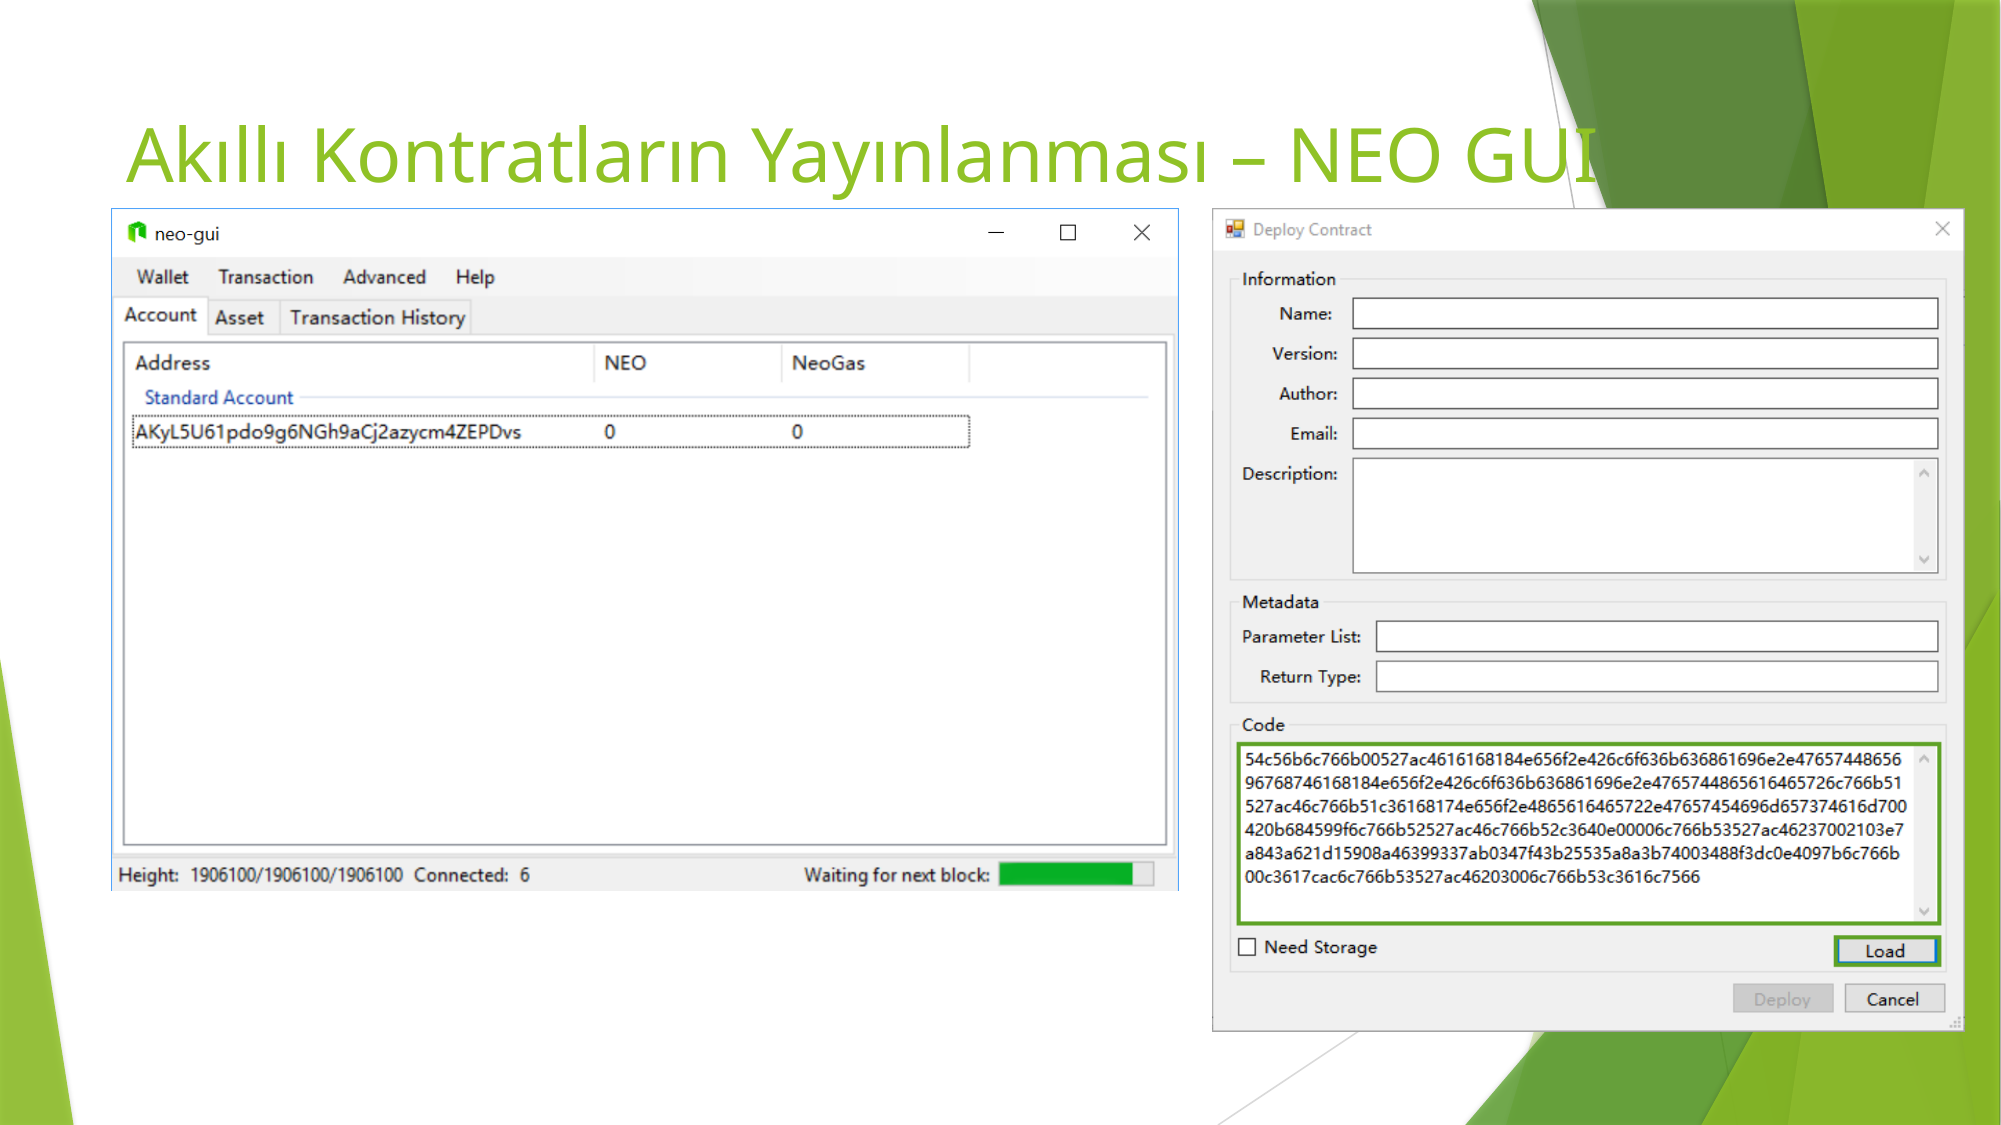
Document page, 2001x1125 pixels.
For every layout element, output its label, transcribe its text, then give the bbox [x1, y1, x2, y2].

picture [110, 207, 1180, 892]
picture [1211, 207, 1966, 1032]
title Akıllı Kontratların Yayınlanması – NEO GUI [111, 99, 1771, 317]
